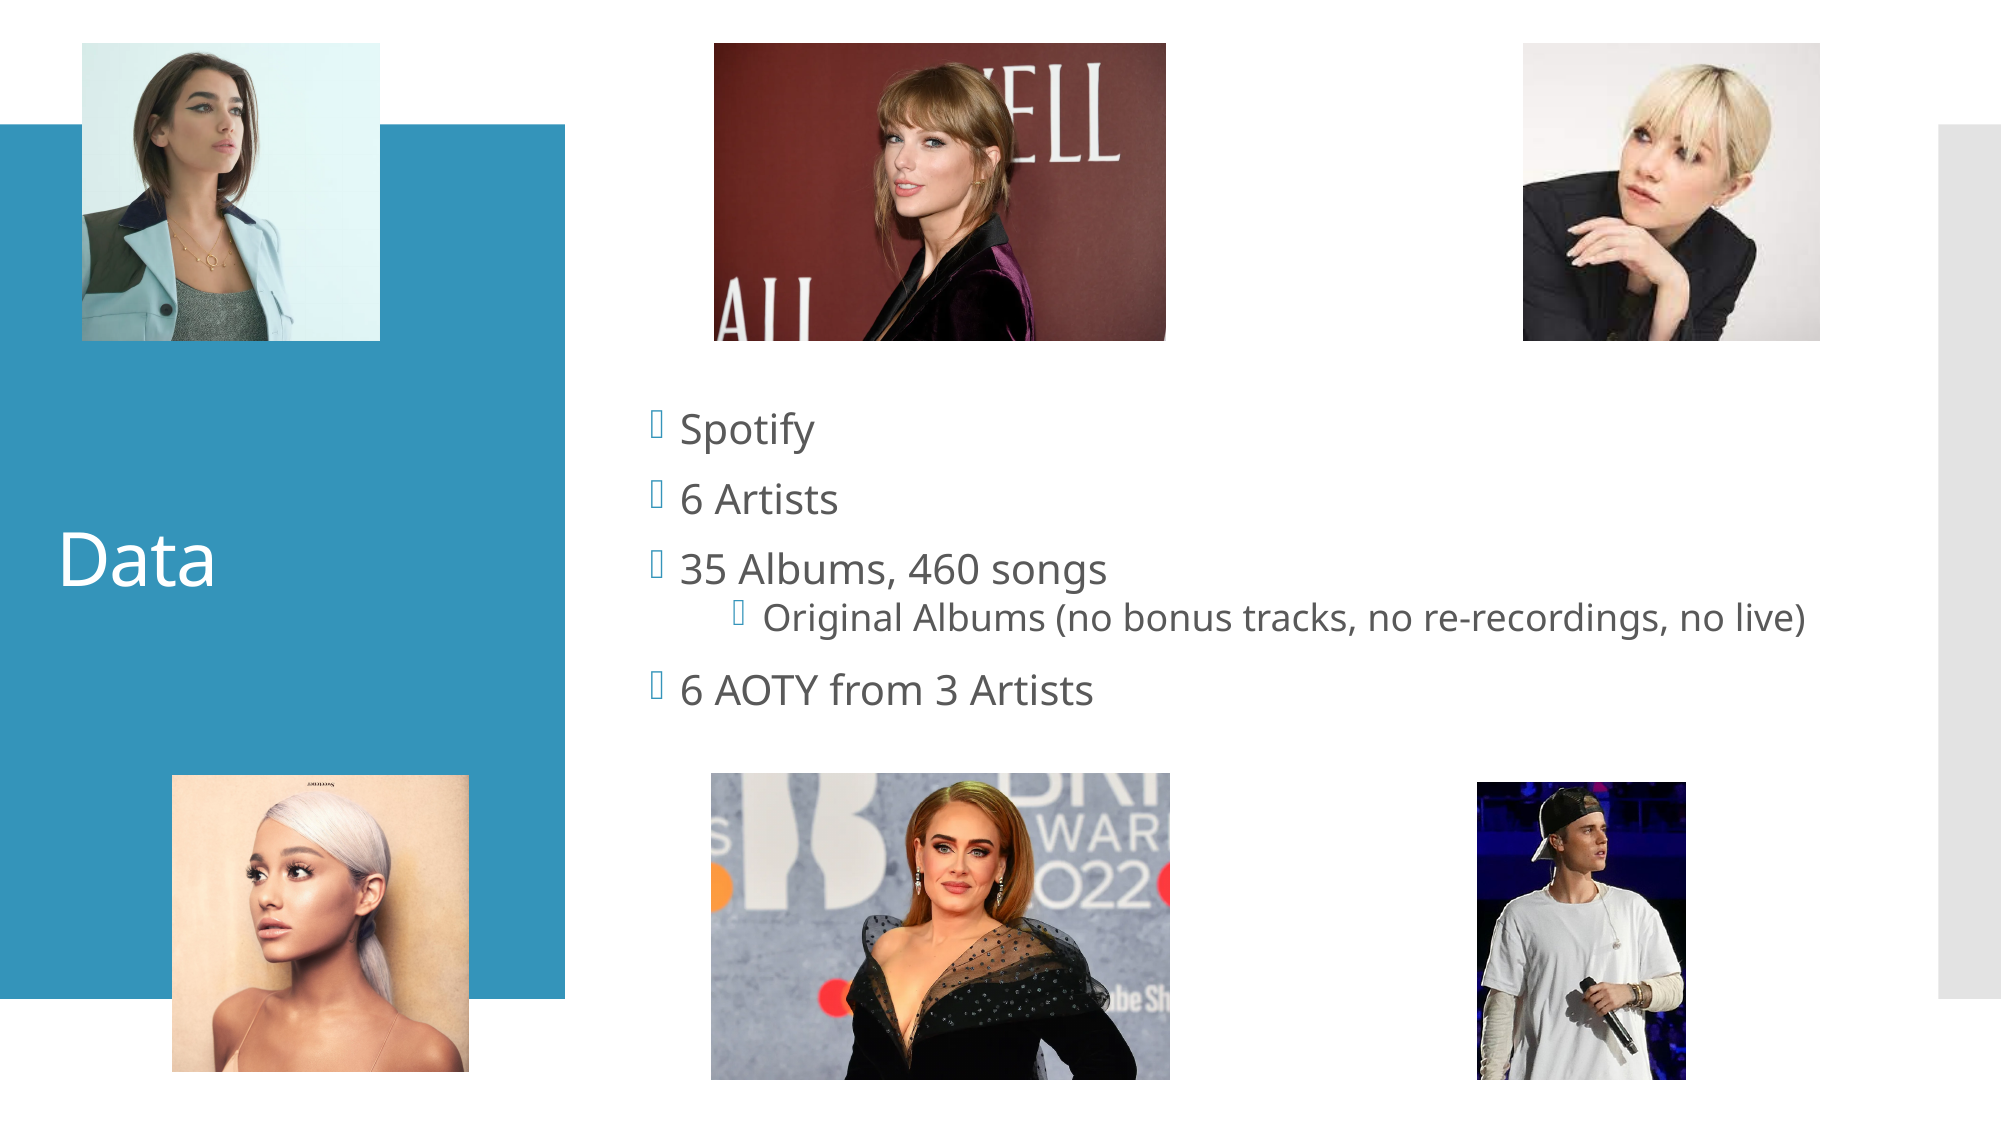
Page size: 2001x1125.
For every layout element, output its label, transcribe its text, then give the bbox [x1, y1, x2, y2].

picture [710, 773, 1170, 1080]
title Data [41, 184, 525, 940]
picture [1523, 43, 1820, 341]
picture [714, 43, 1166, 341]
picture [82, 43, 380, 341]
picture [171, 775, 469, 1072]
list Spotify 6 Artists 35 Albums, 460 songs Original Albums (no bonus tracks, no re-recordings, no live) 6 AOTY from 3 Artists [634, 141, 1835, 982]
picture [1477, 782, 1686, 1080]
